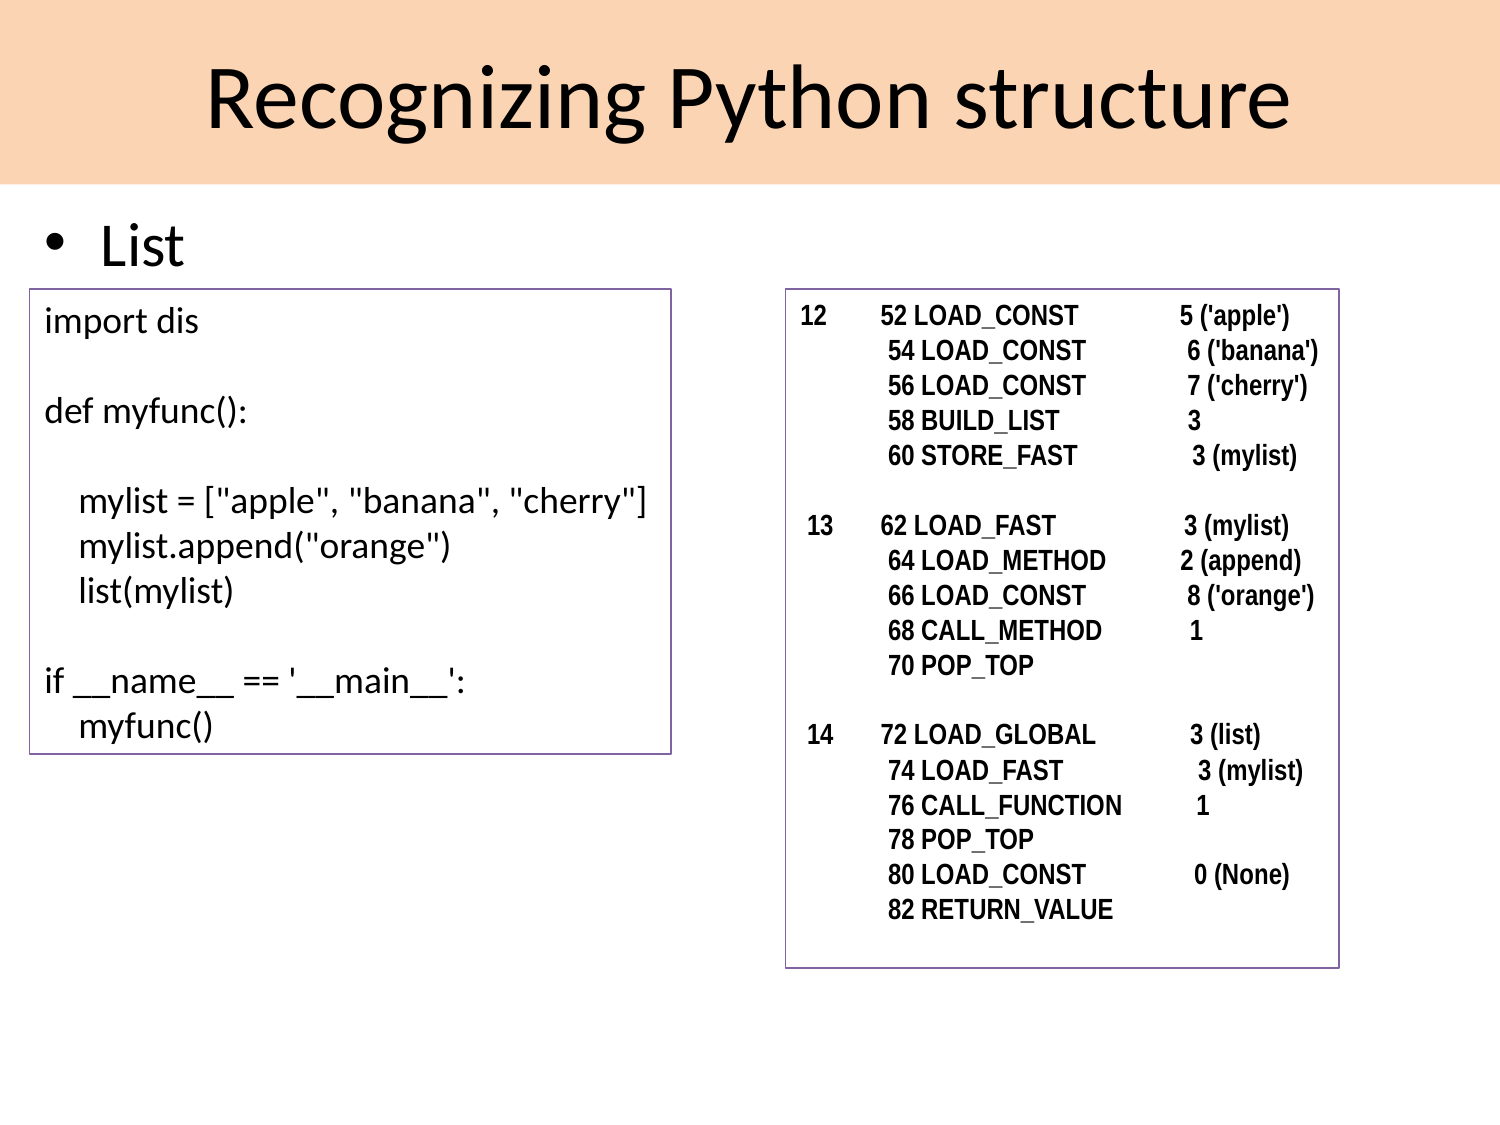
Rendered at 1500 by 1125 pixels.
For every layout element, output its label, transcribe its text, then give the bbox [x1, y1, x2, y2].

text_box import dis def myfunc(): mylist = ["apple", "banana", "cherry"] mylist.append("orange") list(mylist) if __name__ == '__main__': myfunc() [29, 288, 672, 754]
text_box 12 52 LOAD_CONST 5 ('apple') 54 LOAD_CONST 6 ('banana') 56 LOAD_CONST 7 ('cherry') 58 BUILD_LIST 3 60 STORE_FAST 3 (mylist) 13 62 LOAD_FAST 3 (mylist) 64 LOAD_METHOD 2 (append) 66 LOAD_CONST 8 ('orange') 68 CALL_METHOD 1 70 POP_TOP 14 72 LOAD_GLOBAL 3 (list) 74 LOAD_FAST 3 (mylist) 76 CALL_FUNCTION 1 78 POP_TOP 80 LOAD_CONST 0 (None) 82 RETURN_VALUE [785, 288, 1339, 969]
list List [29, 196, 1471, 1035]
title Recognizing Python structure [0, 0, 1500, 185]
